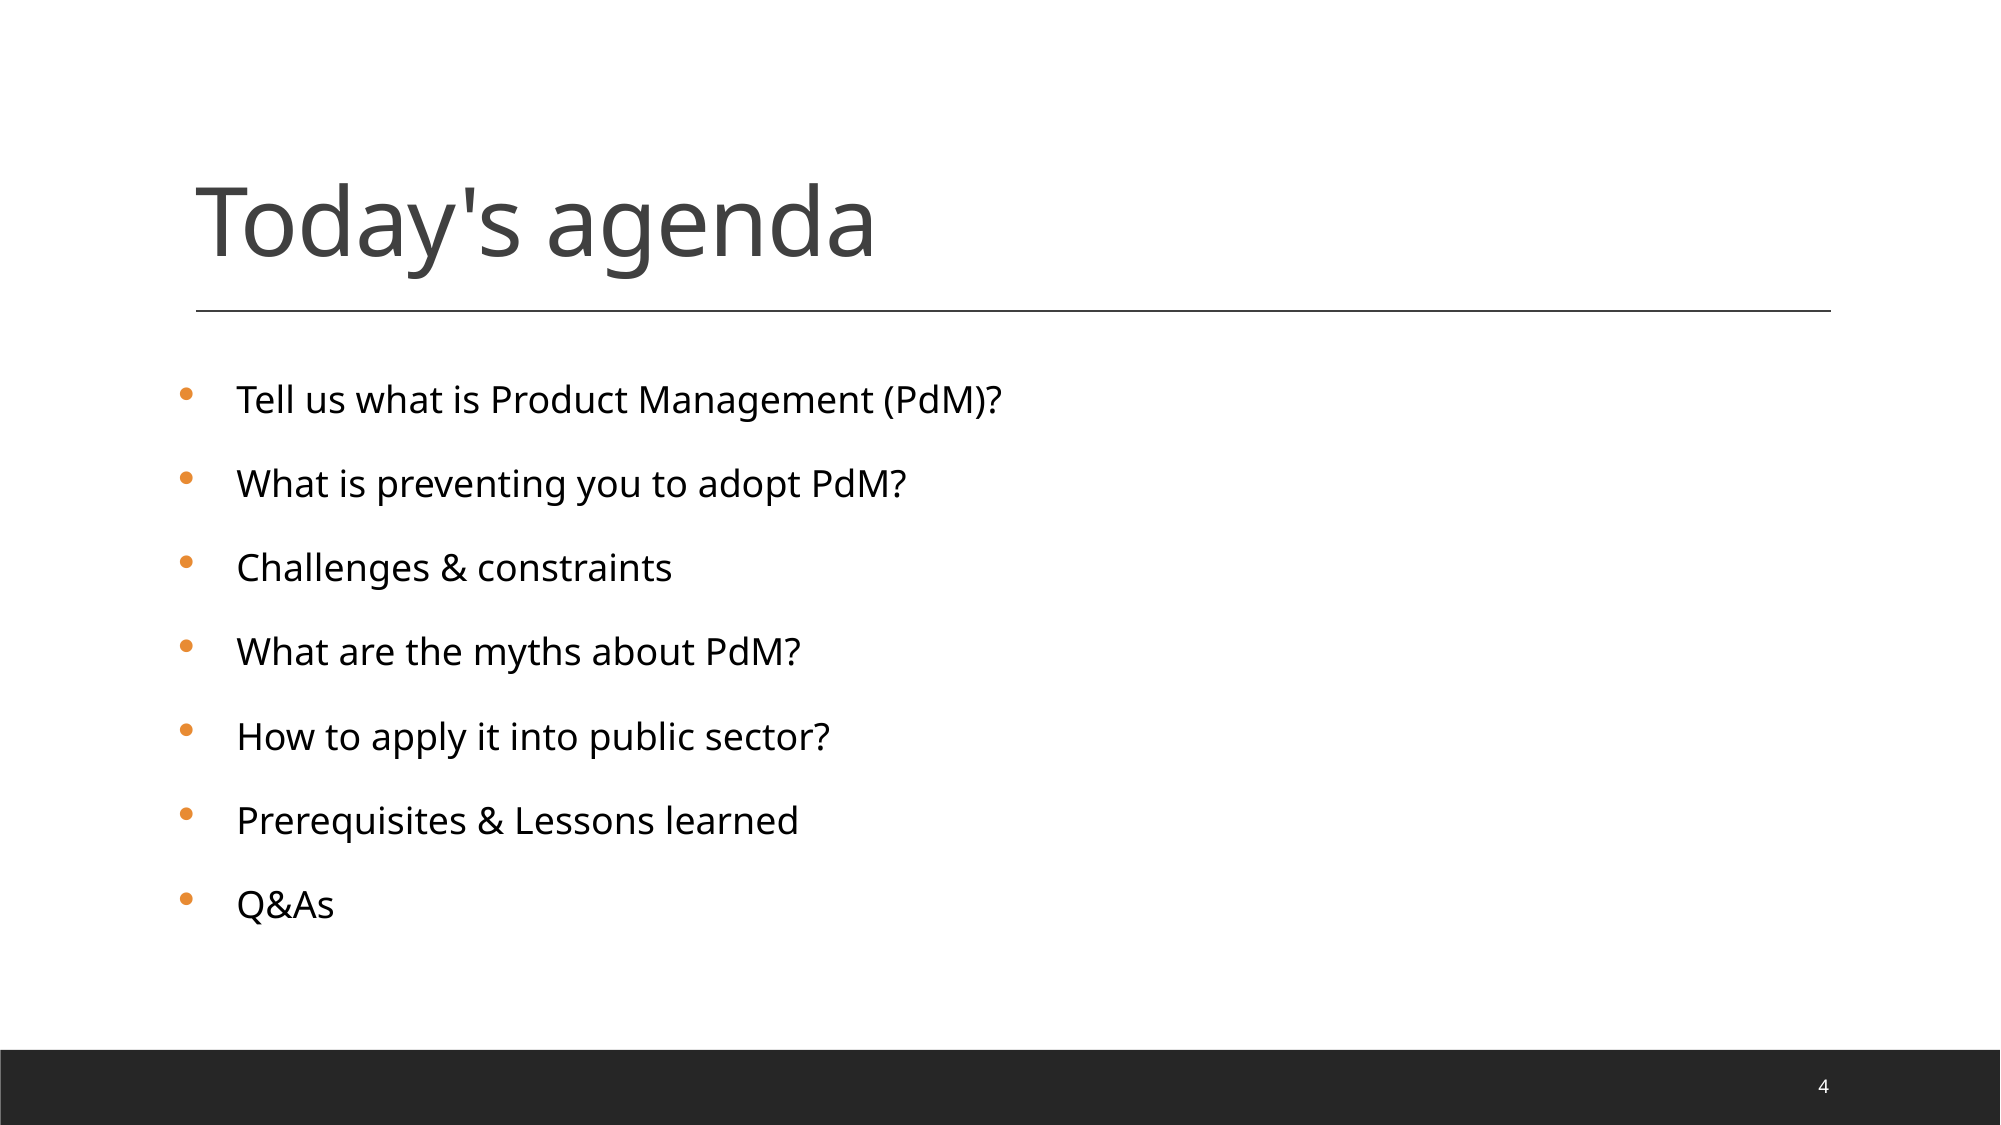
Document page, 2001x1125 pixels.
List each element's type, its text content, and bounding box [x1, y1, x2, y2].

list Tell us what is Product Management (PdM)? What is preventing you to adopt PdM? Challenges & constraints What are the myths about PdM? How to apply it into public sector? Prerequisites & Lessons learned Q&As [179, 345, 1830, 963]
slide_number 4 [1803, 1057, 1932, 1118]
title Today's agenda [179, 47, 1830, 285]
